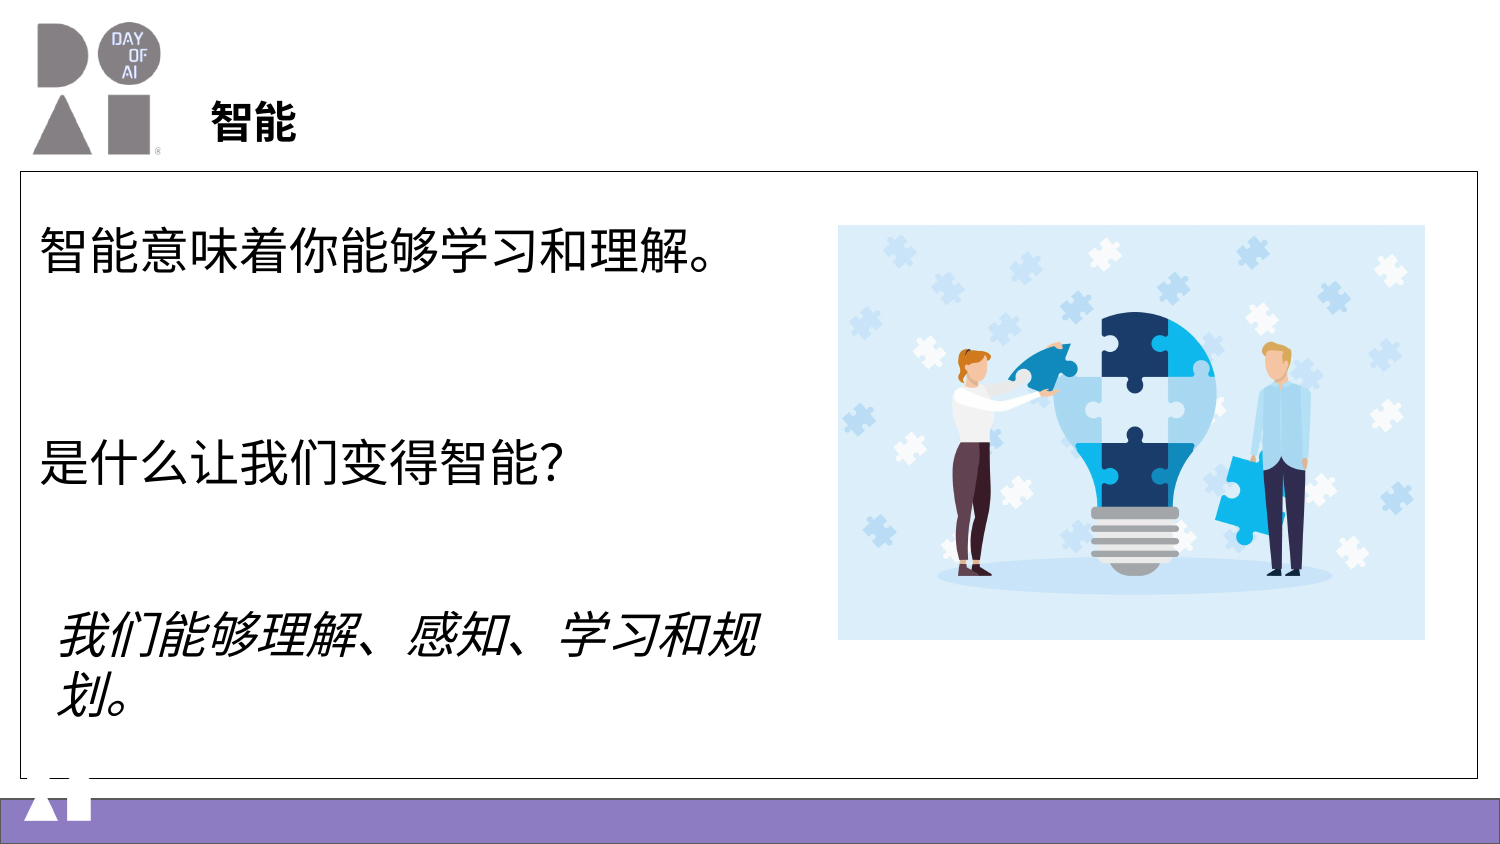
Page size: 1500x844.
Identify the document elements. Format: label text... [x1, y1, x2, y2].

picture [838, 225, 1426, 641]
list 智能意味着你能够学习和理解。 是什么让我们变得智能？ [24, 185, 756, 747]
picture [23, 745, 97, 821]
text_box 我们能够理解、感知、学习和规划。 [40, 588, 807, 712]
title 智能 [195, 72, 1449, 167]
picture [28, 22, 169, 163]
slide_number [1389, 764, 1480, 830]
